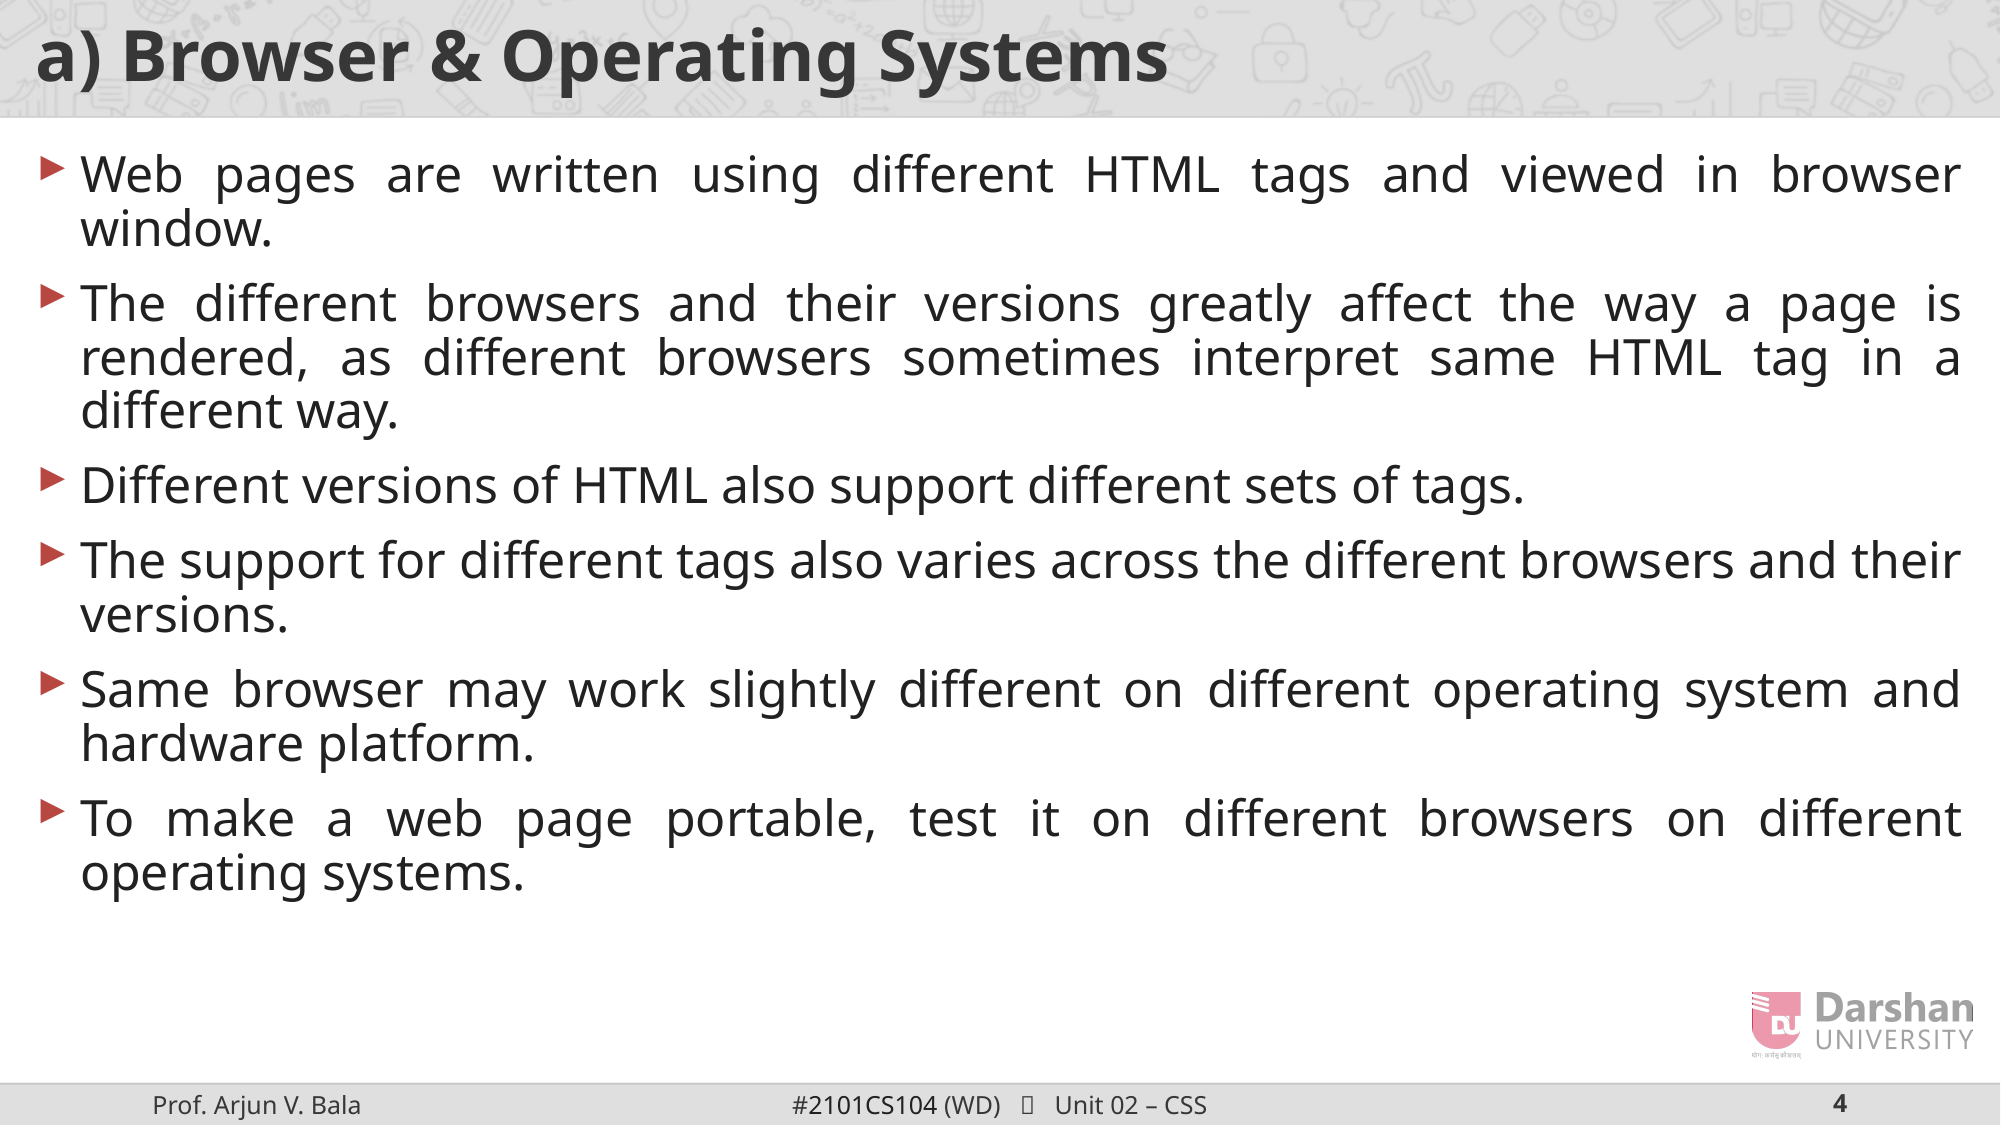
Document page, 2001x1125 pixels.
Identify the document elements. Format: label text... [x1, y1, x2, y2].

list Web pages are written using different HTML tags and viewed in browser window. The different browsers and their versions greatly affect the way a page is rendered, as different browsers sometimes interpret same HTML tag in a different way. Different versions of HTML also support different sets of tags. The support for different tags also varies across the different browsers and their versions. Same browser may work slightly different on different operating system and hardware platform. To make a web page portable, test it on different browsers on different operating systems. [21, 141, 1979, 1059]
title a) Browser & Operating Systems [0, 0, 2000, 117]
